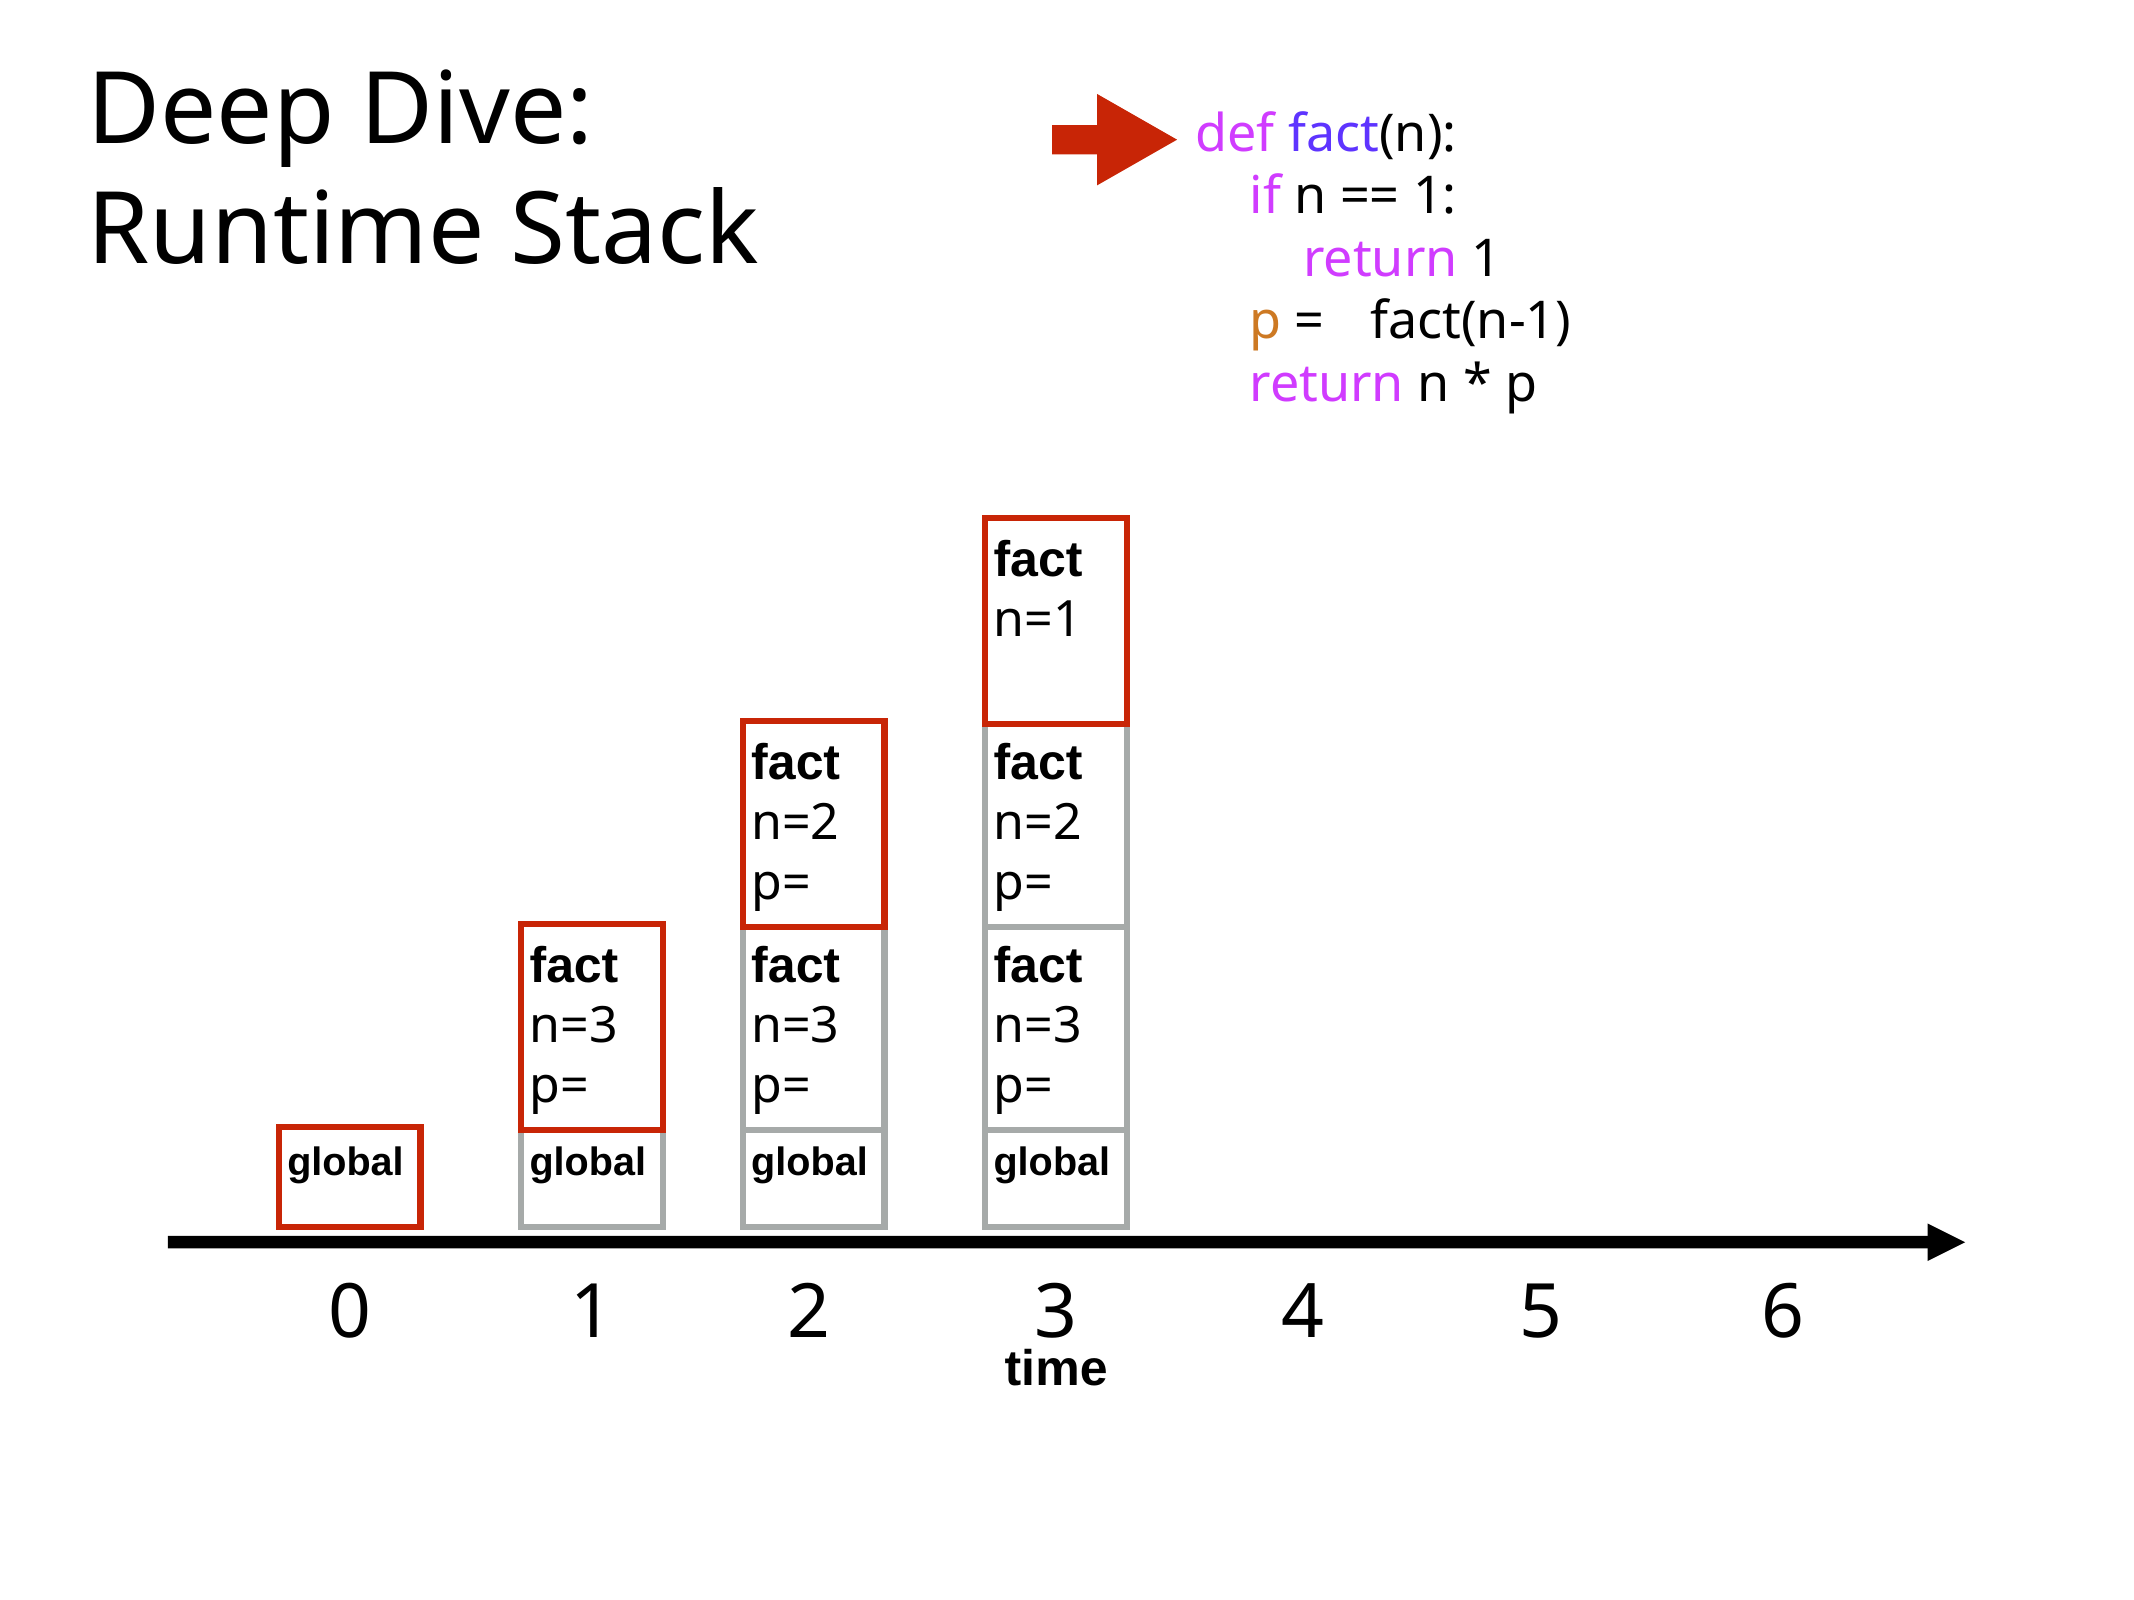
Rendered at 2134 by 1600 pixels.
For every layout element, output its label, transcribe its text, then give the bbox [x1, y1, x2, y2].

text_box 6 [1753, 1253, 1814, 1361]
text_box global [742, 1130, 885, 1227]
title Deep Dive: Runtime Stack [79, 35, 834, 322]
text_box time [996, 1327, 1116, 1404]
text_box global [521, 1130, 663, 1227]
text_box 0 [319, 1253, 380, 1361]
text_box 2 [778, 1253, 839, 1361]
text_box fact n=2 p= [985, 724, 1128, 927]
text_box fact n=3 p= [521, 923, 663, 1130]
text_box fact n=2 p= [742, 721, 885, 927]
text_box 4 [1273, 1253, 1334, 1361]
text_box fact n=3 p= [985, 927, 1128, 1130]
text_box 5 [1510, 1253, 1571, 1361]
text_box [1052, 93, 1178, 186]
text_box [167, 1236, 1966, 1249]
text_box 1 [562, 1253, 622, 1361]
text_box 3 [1026, 1253, 1086, 1361]
text_box global [985, 1130, 1128, 1227]
text_box global [278, 1127, 421, 1227]
text_box fact n=1 [985, 518, 1128, 724]
text_box fact n=3 p= [742, 927, 885, 1130]
text_box def fact(n): if n == 1: return 1 p = fact(n-1) return n * p [1187, 91, 2131, 420]
